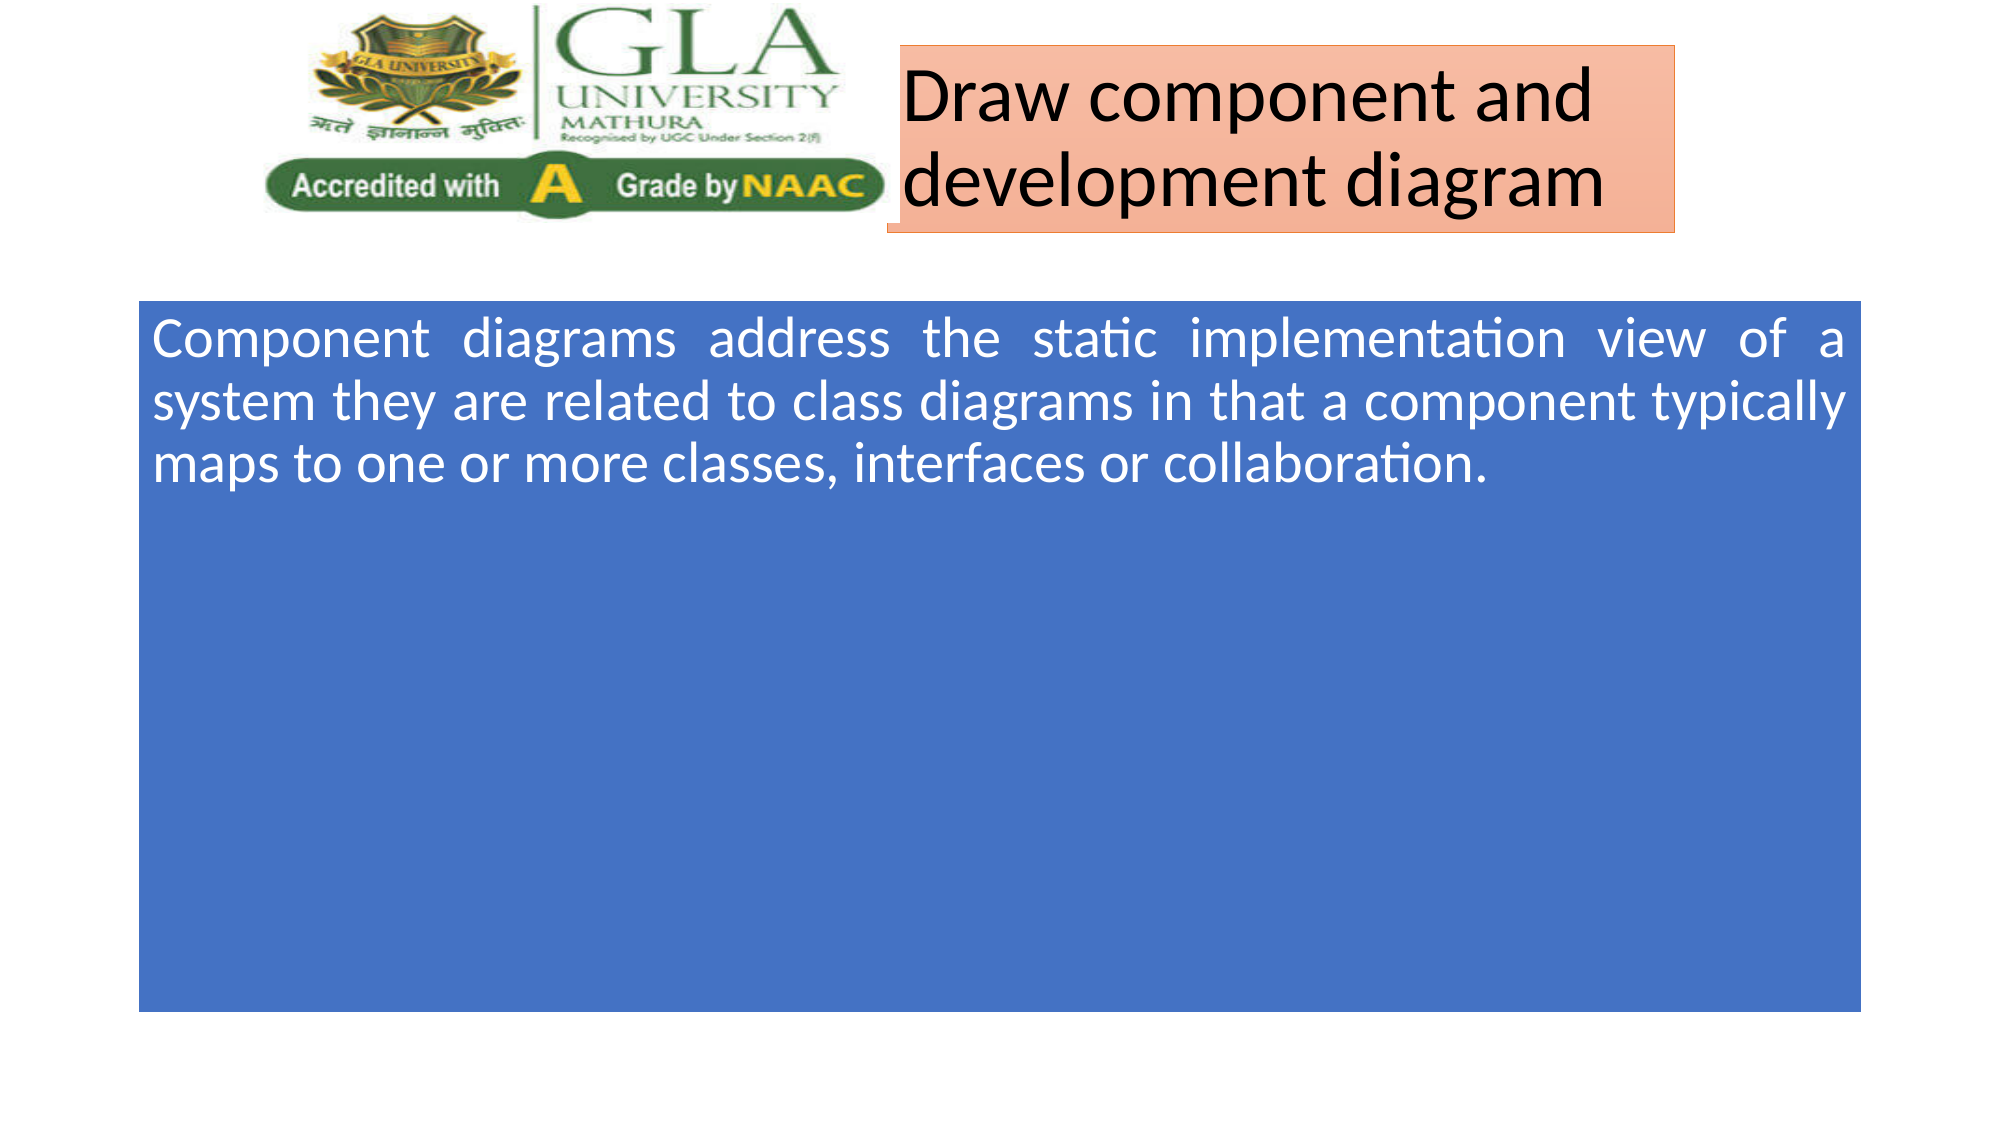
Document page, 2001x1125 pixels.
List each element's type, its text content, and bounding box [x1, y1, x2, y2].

picture [249, 3, 900, 223]
list Component diagrams address the static implementation view of a system they are related to class diagrams in that a component typically maps to one or more classes, interfaces or collaboration. [136, 298, 1864, 1015]
title Draw component and development diagram [887, 45, 1675, 233]
